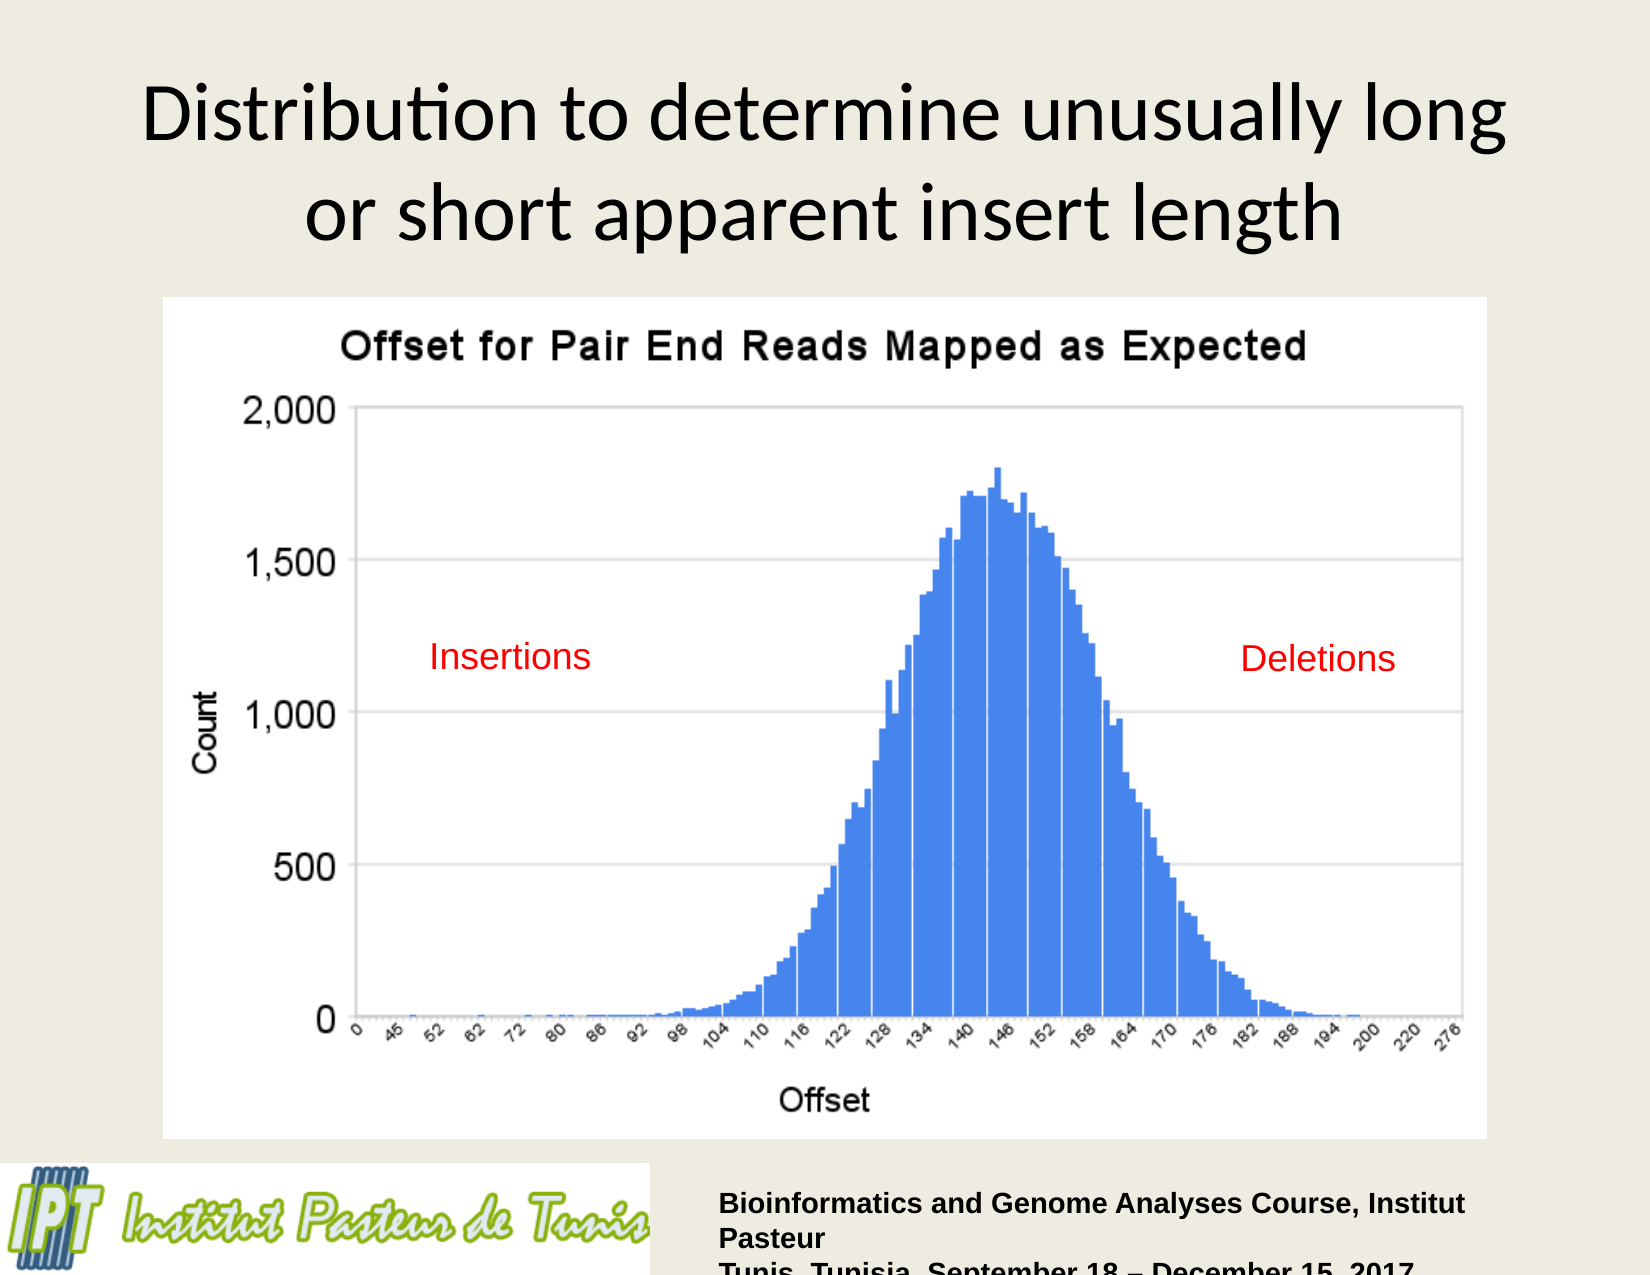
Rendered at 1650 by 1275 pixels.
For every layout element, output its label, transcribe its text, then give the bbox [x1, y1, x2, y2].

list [82, 297, 1568, 1140]
title Distribution to determine unusually long or short apparent insert length [82, 50, 1568, 264]
picture [0, 1163, 650, 1275]
